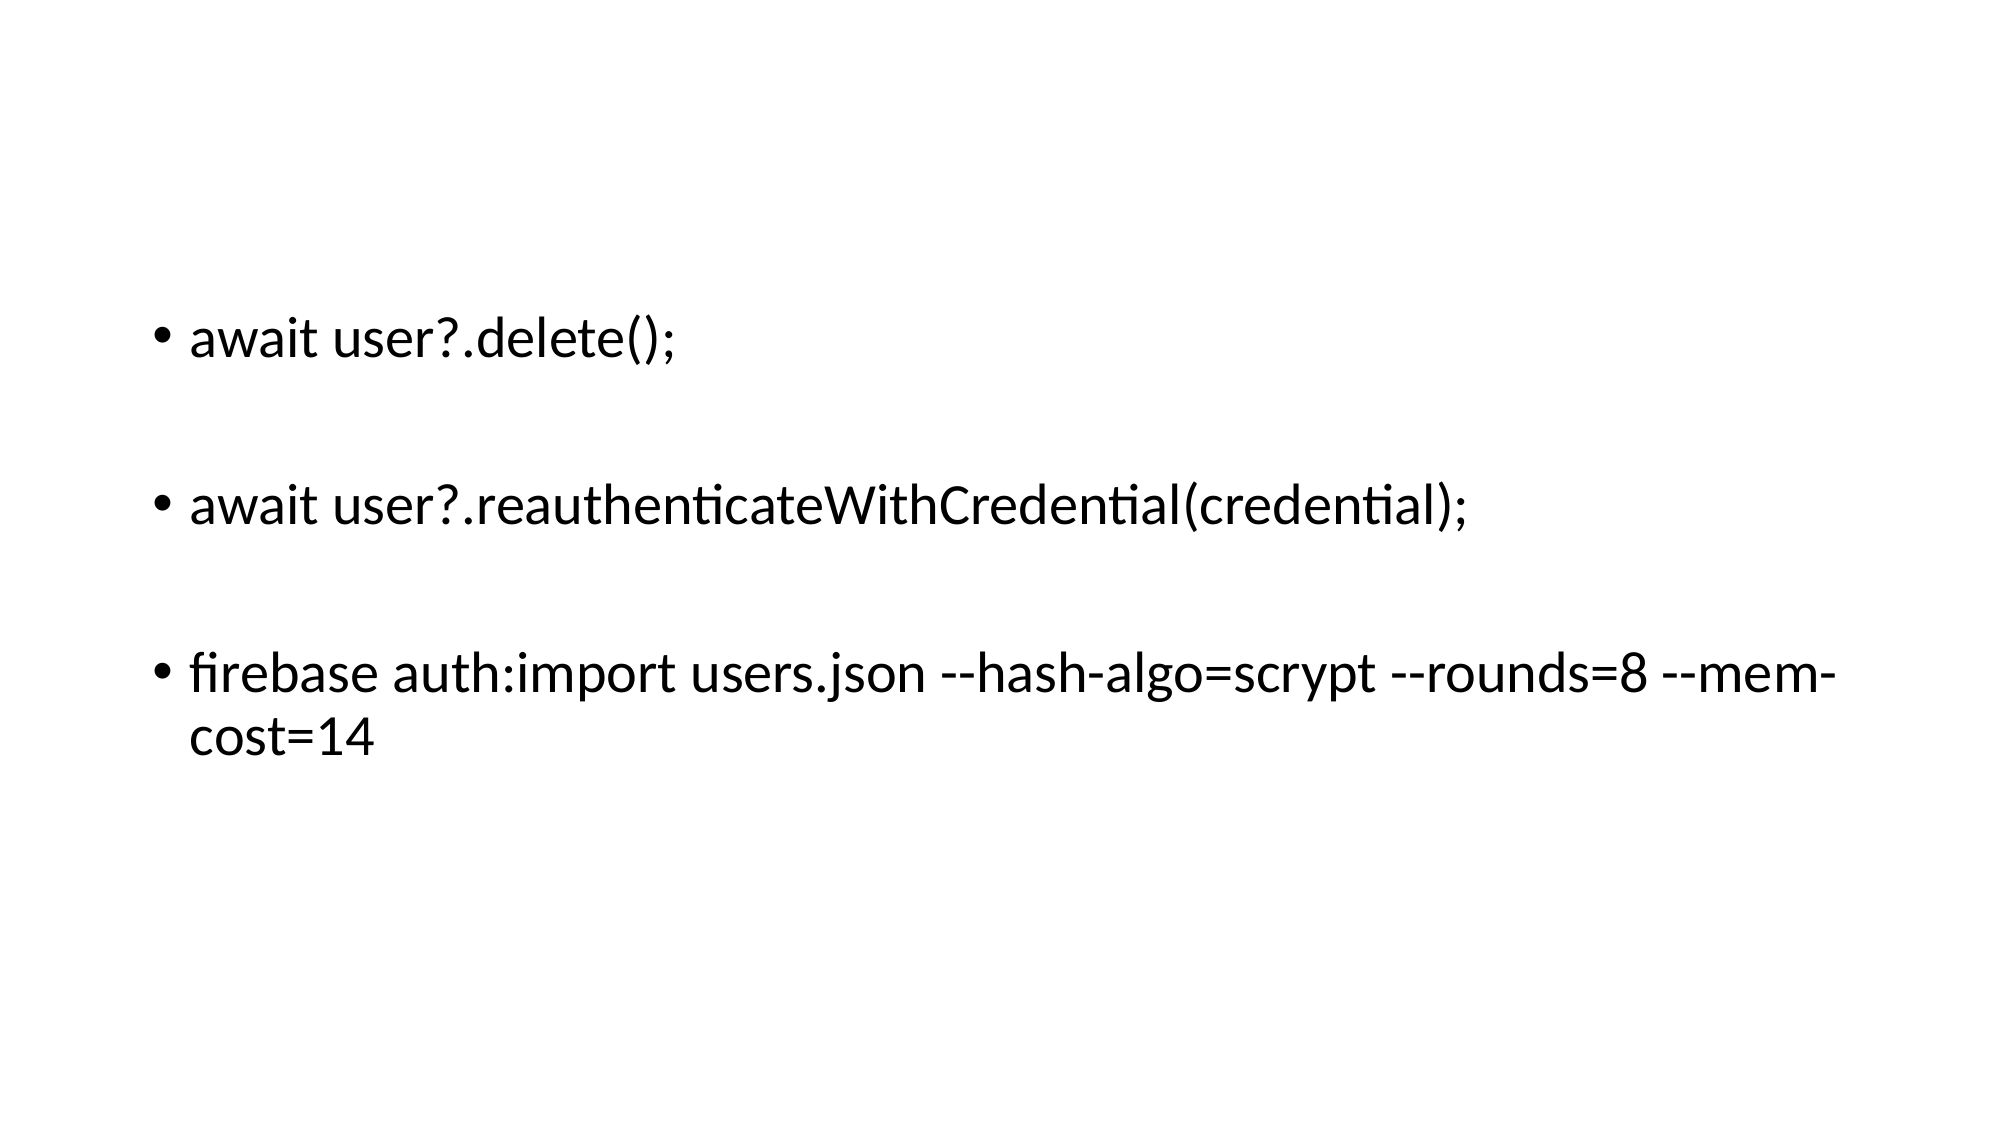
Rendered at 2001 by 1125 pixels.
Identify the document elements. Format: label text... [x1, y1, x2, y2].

list await user?.delete(); await user?.reauthenticateWithCredential(credential); firebase auth:import users.json --hash-algo=scrypt --rounds=8 --mem-cost=14 [137, 299, 1863, 1014]
